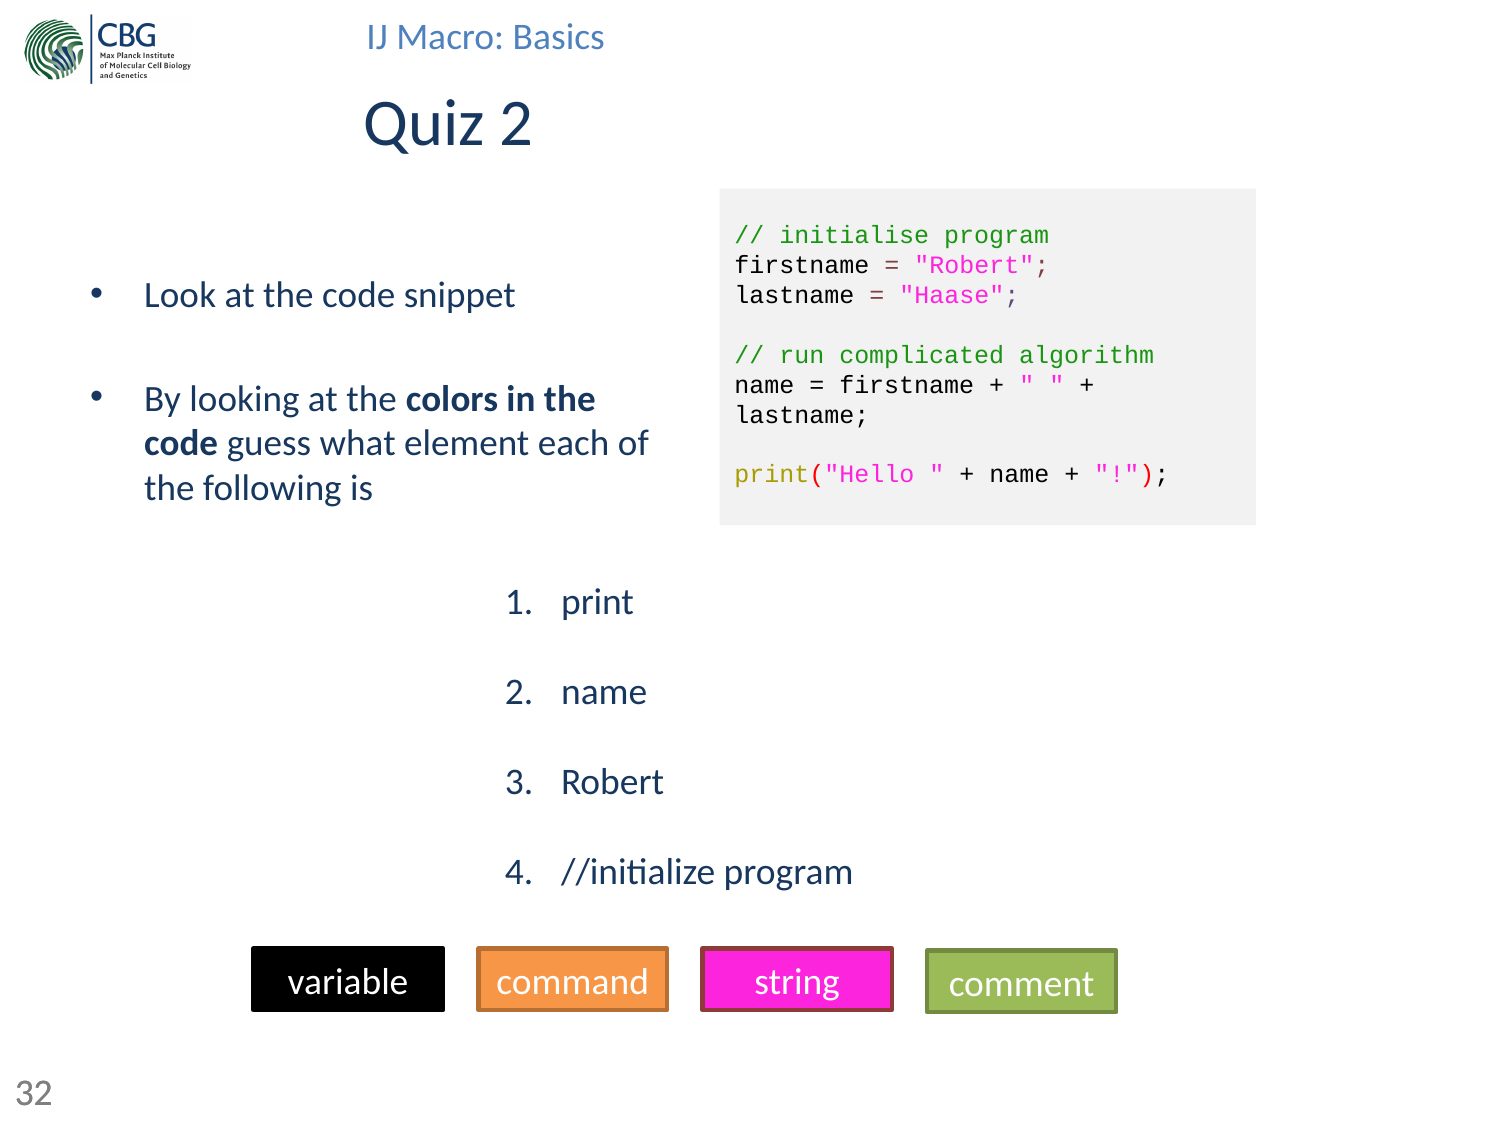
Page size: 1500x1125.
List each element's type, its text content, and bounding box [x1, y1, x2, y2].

text_box string [700, 946, 894, 1012]
text_box // initialise program firstname = "Robert"; lastname = "Haase"; // run complicated algorithm name = firstname + " " + lastname; print("Hello " + name + "!"); [719, 188, 1256, 526]
text_box print name Robert //initialize program [490, 569, 1083, 945]
text_box variable [251, 946, 445, 1012]
list Look at the code snippet By looking at the colors in the code guess what element each of the following is [75, 262, 668, 516]
text_box comment [925, 948, 1118, 1014]
text_box command [476, 946, 669, 1012]
picture [24, 14, 191, 84]
title Quiz 2 [348, 65, 1425, 173]
